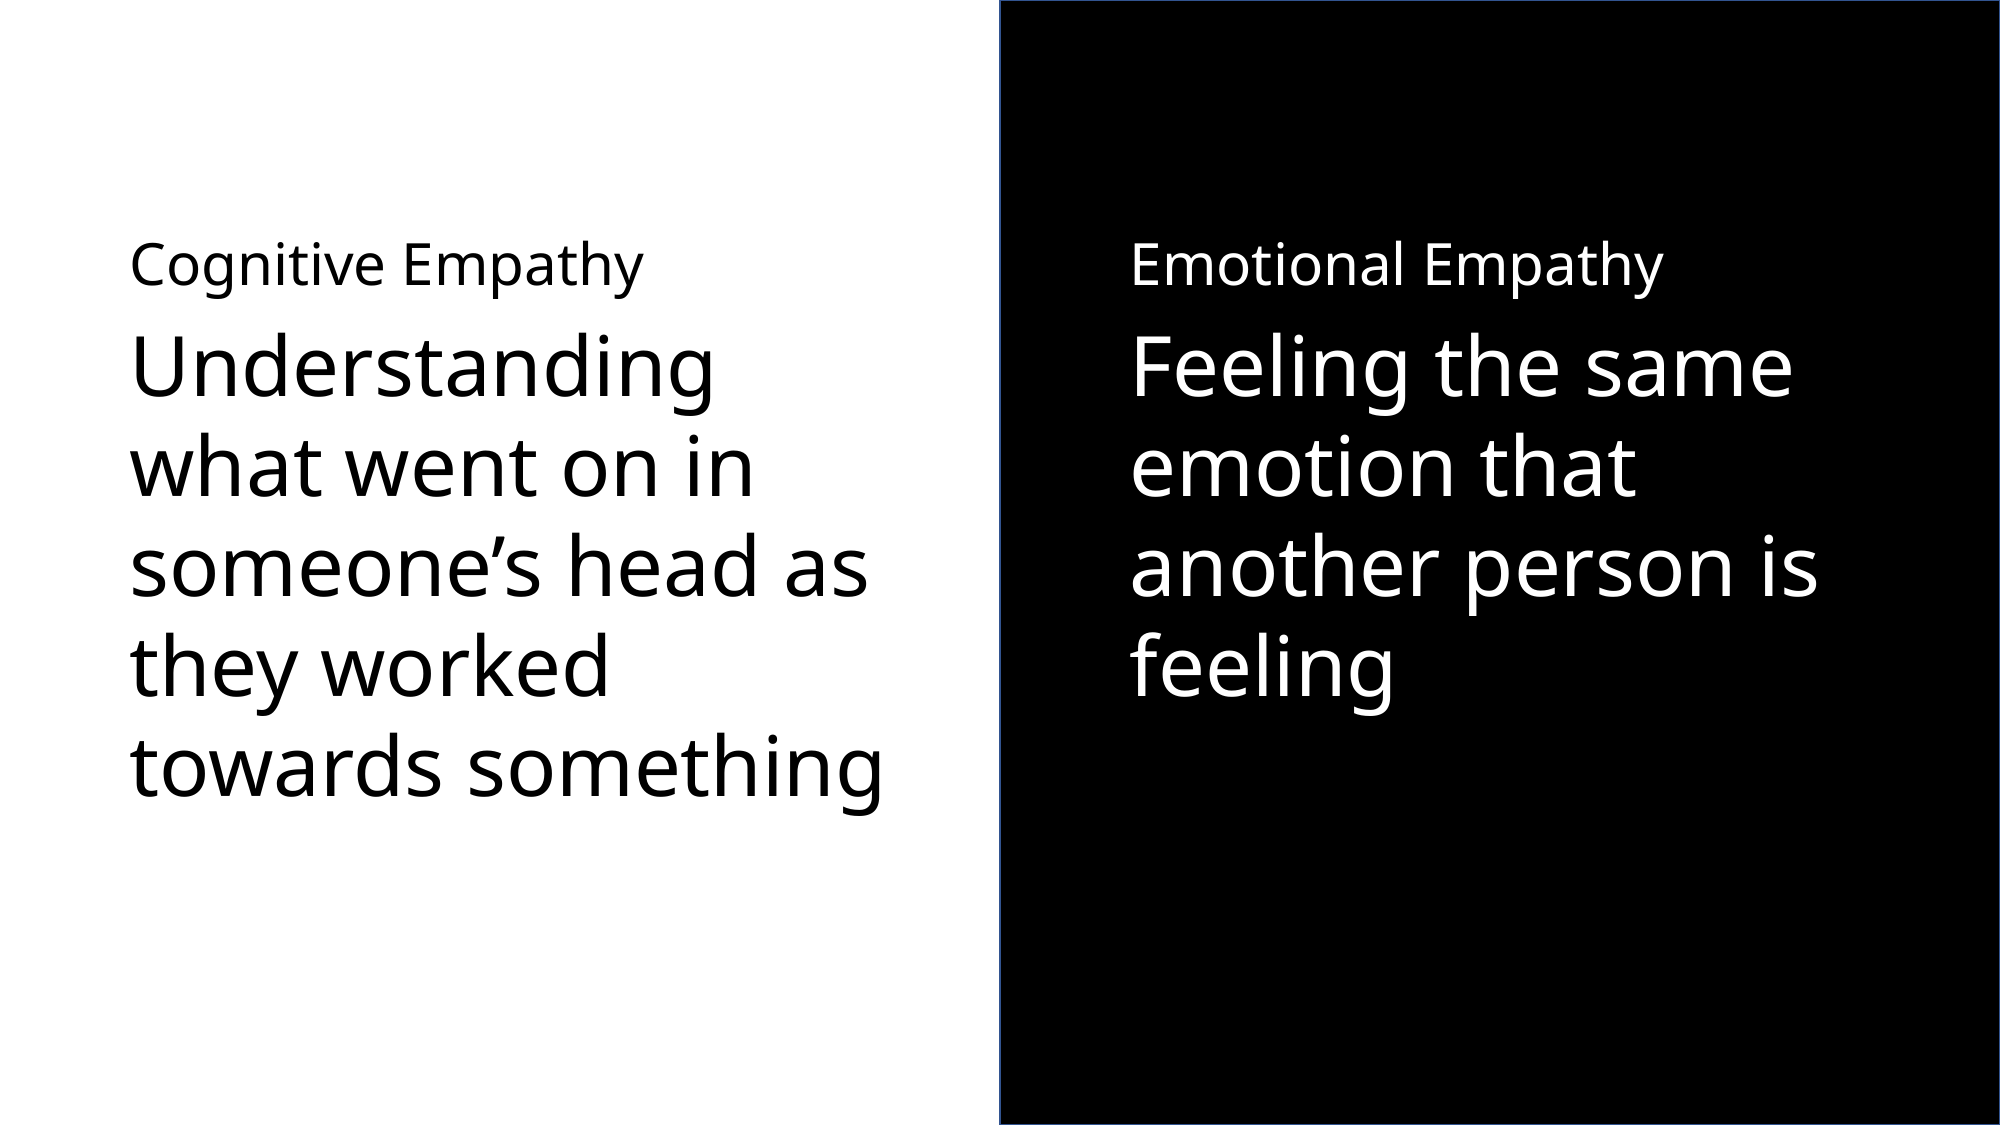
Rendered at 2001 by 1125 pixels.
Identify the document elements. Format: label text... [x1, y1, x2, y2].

text_box [999, 0, 2000, 1125]
text_box Feeling the same emotion that another person is feeling [1114, 305, 1905, 821]
text_box Cognitive Empathy [114, 220, 926, 305]
text_box Understanding what went on in someone’s head as they worked towards something [114, 305, 905, 821]
text_box Emotional Empathy [1114, 220, 1927, 305]
